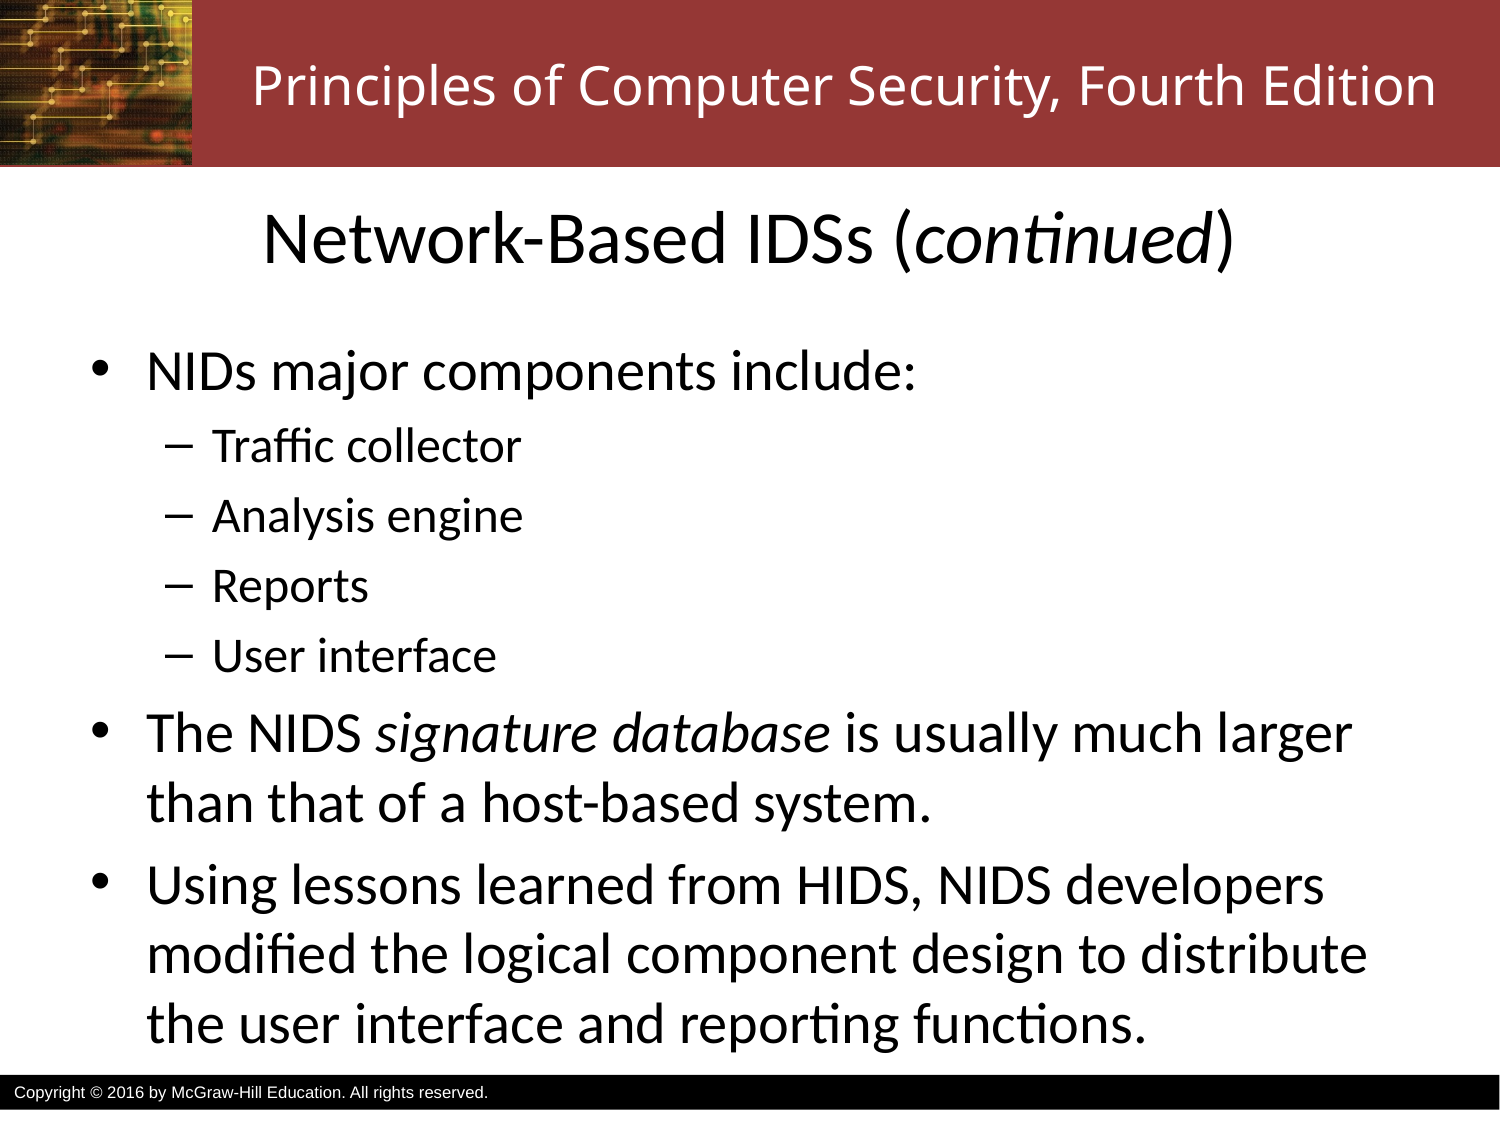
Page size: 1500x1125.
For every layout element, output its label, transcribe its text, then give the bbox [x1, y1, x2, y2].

list NIDs major components include: Traffic collector Analysis engine Reports User interface The NIDS signature database is usually much larger than that of a host-based system. Using lessons learned from HIDS, NIDS developers modified the logical component design to distribute the user interface and reporting functions. [75, 324, 1425, 1005]
title Network-Based IDSs (continued) [75, 181, 1425, 324]
picture [0, 0, 192, 165]
